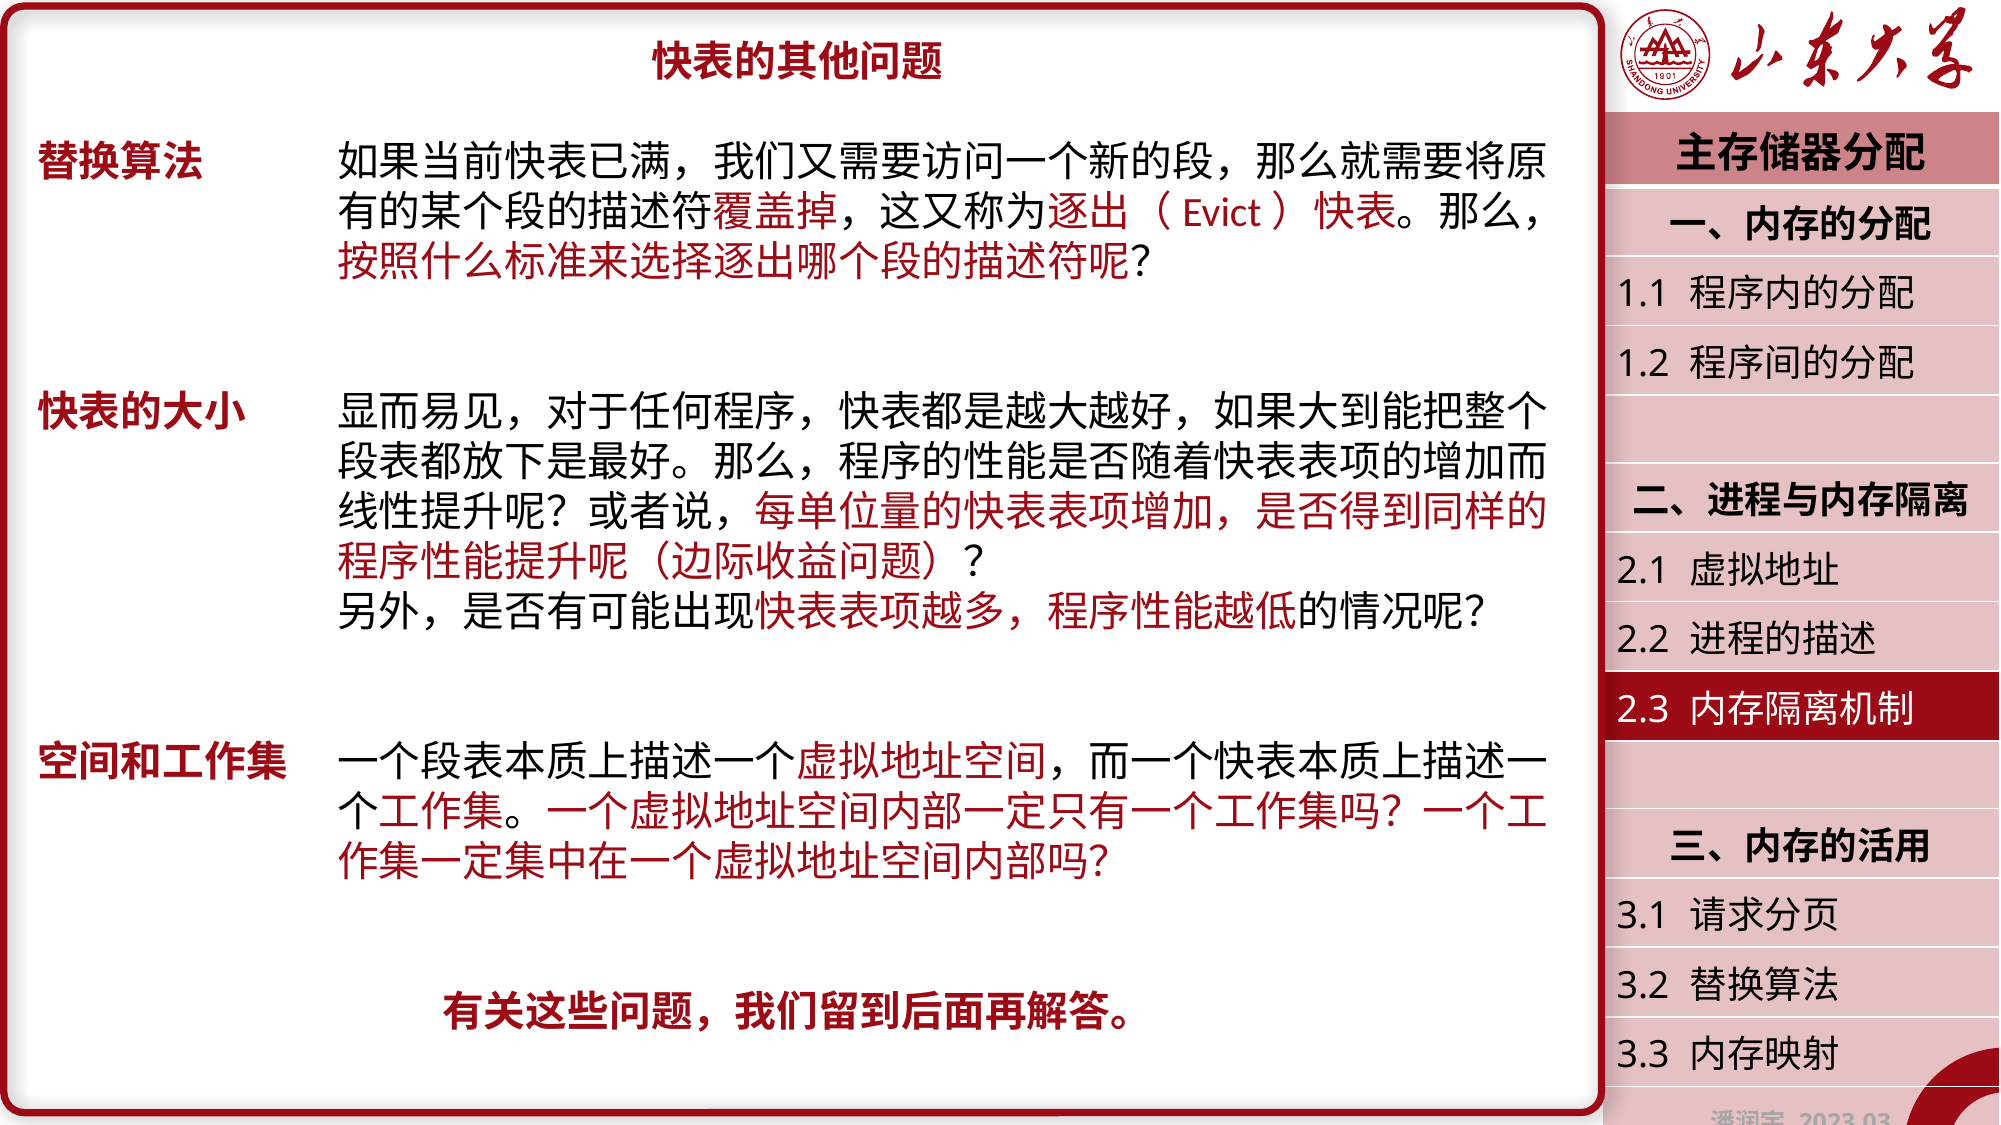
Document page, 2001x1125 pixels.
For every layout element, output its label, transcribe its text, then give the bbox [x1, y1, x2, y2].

table_cell 1.2 程序间的分配 [1618, 326, 1999, 394]
table_cell 1 [1603, 533, 1607, 601]
table_cell [1609, 879, 1614, 946]
table_cell [1609, 257, 1614, 325]
table_cell 2.2 进程的描述 [1619, 602, 1999, 670]
table_cell 3.1 请求分页 [1619, 879, 1999, 946]
table_cell 潘润宇 2023.03 [1603, 1087, 1999, 1125]
table_cell 3.2 替换算法 [1619, 948, 1999, 1016]
table_cell [1609, 742, 1614, 808]
table_cell 2 [1603, 189, 1607, 255]
table_cell 3.3 内存映射 [1619, 1018, 1999, 1086]
table_cell 一、内存的分配 [1618, 189, 1999, 255]
text_box [2, 4, 1603, 1114]
table_cell [1603, 1087, 1614, 1115]
text_box [500, 529, 1500, 595]
table_cell 1 [1603, 742, 1607, 808]
table_cell [1609, 326, 1614, 394]
table_cell 1 [1603, 879, 1607, 946]
table_header 主存储器分配 [1618, 112, 1999, 184]
table_cell 4 [1603, 326, 1607, 394]
table_cell [1609, 464, 1614, 531]
table_cell 物理页2 [1609, 602, 1614, 670]
table_cell 0 [1603, 809, 1607, 877]
table_cell 1 [1603, 672, 1607, 740]
table_cell [1609, 189, 1614, 255]
table_cell 三、内存的活用 [1619, 809, 1999, 877]
text_box 快表的其他问题 替换算法 如果当前快表已满，我们又需要访问一个新的段，那么就需要将原 有的某个段的描述符覆盖掉，这又称为逐出（Evict）快表。那么， 按照什么标准来选择逐出哪个段的描述符呢？ 快表的大小 显而易见，对于任何程序，快表都是越大越好，如果大到能把整个 段表都放下是最好。那么，程序的性能是否随着快表表项的增加而 线性提升呢？或者说，每单位量的快表表项增加，是否得到同样的 程序性能提升呢（边际收益问题）？ 另外，是否有可能出现快表表项越多，程序性能越低的情况呢？ 空间和工作集 一个段表本质上描述一个虚拟地址空间，而一个快表本质上描述一 个工作集。一个虚拟地址空间内部一定只有一个工作集吗？一个工 作集一定集中在一个虚拟地址空间内部吗？ 有关这些问题，我们留到后面再解答。 [22, 27, 1572, 1043]
table_cell 2.3 内存隔离机制 [1619, 672, 1999, 740]
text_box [1620, 5, 1977, 100]
table_cell 0 [1603, 1018, 1607, 1086]
table_cell 1 [1603, 112, 1607, 184]
table_cell 4 [1603, 948, 1607, 1016]
table_cell 二、进程与内存隔离 [1618, 464, 1999, 531]
table_cell [1618, 396, 1999, 462]
table_cell 1.1 程序内的分配 [1618, 257, 1999, 325]
table_cell [1609, 396, 1614, 462]
table_cell [1609, 809, 1614, 877]
table_cell [1609, 533, 1614, 601]
table_cell [1609, 1018, 1614, 1086]
table_cell [1609, 672, 1614, 740]
table_cell [1603, 464, 1607, 531]
table_cell 2.1 虚拟地址 [1619, 533, 1999, 601]
table_cell 页2 [1603, 396, 1607, 462]
table_cell [1619, 742, 1999, 808]
table_cell [1609, 948, 1614, 1016]
table_cell 3 [1603, 257, 1607, 325]
table_cell 1 [1603, 602, 1607, 670]
table_cell [1609, 112, 1614, 184]
